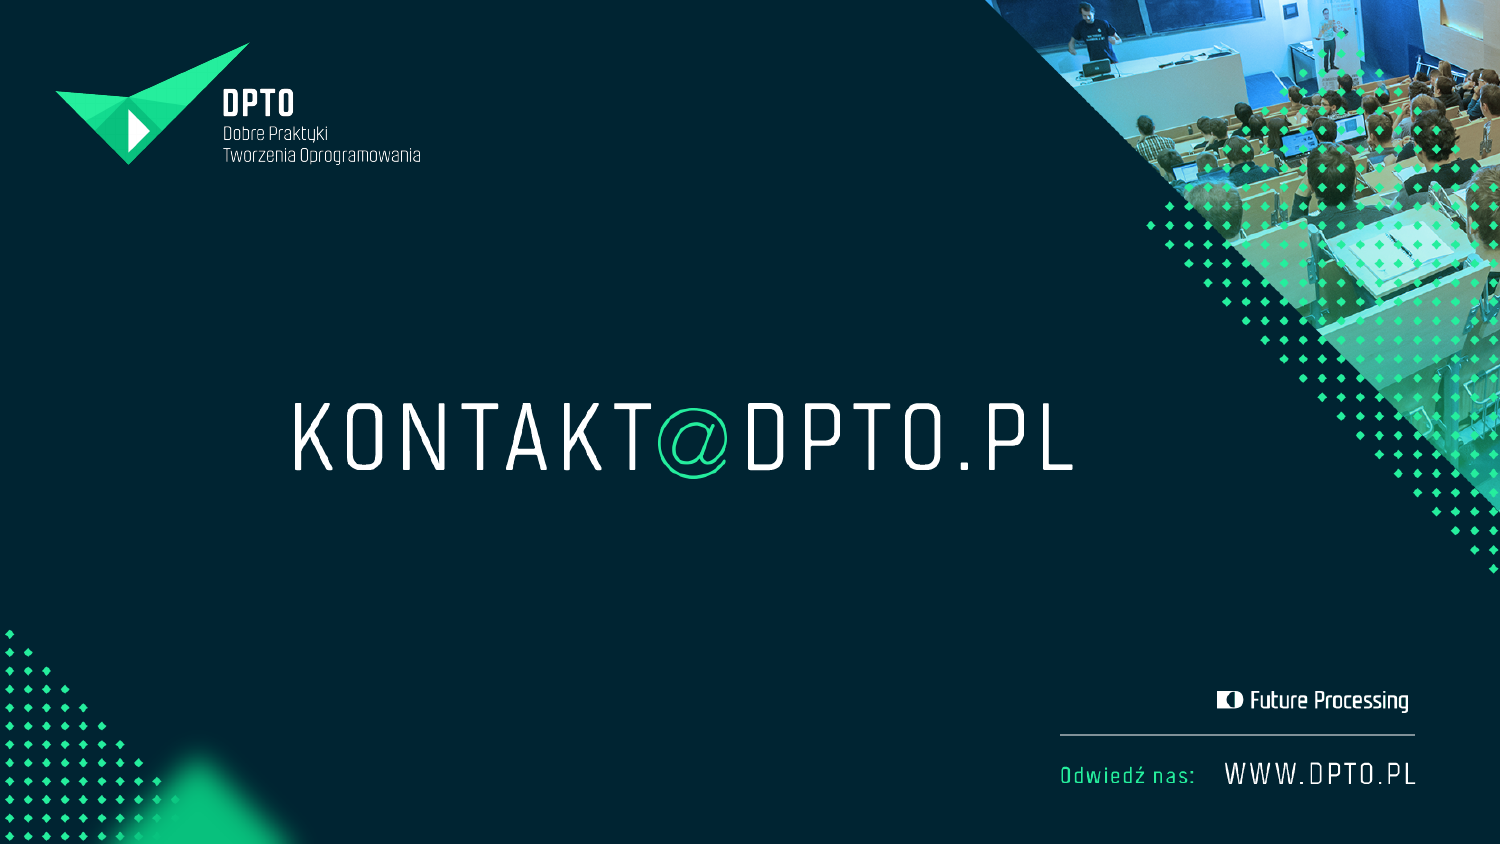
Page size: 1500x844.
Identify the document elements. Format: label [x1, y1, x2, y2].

picture [1414, 451, 1421, 458]
picture [1319, 394, 1326, 401]
picture [615, 404, 651, 469]
picture [1395, 451, 1402, 458]
picture [1395, 470, 1401, 477]
picture [80, 796, 87, 803]
picture [25, 797, 32, 803]
picture [660, 419, 669, 436]
picture [1223, 299, 1230, 305]
picture [1472, 508, 1478, 515]
picture [243, 89, 257, 116]
picture [1233, 763, 1237, 773]
picture [1333, 696, 1340, 707]
picture [462, 404, 498, 469]
picture [1452, 527, 1459, 534]
picture [43, 778, 50, 785]
picture [6, 649, 13, 655]
picture [1389, 696, 1407, 712]
picture [1167, 222, 1173, 229]
picture [1326, 696, 1332, 708]
picture [62, 797, 69, 803]
picture [990, 404, 1023, 469]
picture [1299, 696, 1307, 706]
picture [1316, 692, 1324, 708]
picture [43, 741, 50, 748]
picture [1166, 203, 1173, 210]
picture [6, 796, 13, 803]
picture [1300, 337, 1307, 343]
picture [6, 631, 13, 638]
picture [1155, 772, 1160, 782]
picture [1490, 565, 1497, 572]
picture [296, 404, 332, 470]
picture [261, 89, 275, 116]
picture [43, 796, 50, 803]
picture [348, 404, 382, 469]
picture [1395, 432, 1401, 439]
picture [80, 778, 87, 785]
picture [1044, 404, 1072, 469]
picture [1376, 413, 1383, 420]
picture [1283, 696, 1288, 708]
picture [906, 404, 940, 469]
picture [1338, 375, 1344, 382]
picture [1433, 489, 1440, 496]
picture [224, 89, 237, 116]
picture [1185, 242, 1193, 247]
picture [1433, 508, 1440, 515]
picture [1235, 692, 1243, 708]
picture [1166, 241, 1173, 248]
picture [659, 437, 725, 478]
picture [565, 404, 601, 470]
picture [1185, 222, 1192, 229]
picture [1415, 470, 1421, 477]
picture [404, 404, 444, 469]
picture [1263, 696, 1269, 708]
picture [90, 743, 306, 844]
picture [1357, 413, 1364, 419]
picture [43, 815, 50, 822]
picture [1218, 692, 1230, 708]
picture [1345, 696, 1351, 708]
picture [1452, 508, 1459, 515]
picture [1185, 261, 1193, 266]
picture [670, 409, 726, 444]
picture [1292, 696, 1296, 708]
picture [1252, 692, 1258, 708]
picture [1357, 432, 1363, 439]
picture [1345, 763, 1355, 783]
picture [58, 45, 246, 164]
picture [279, 89, 293, 116]
picture [749, 404, 783, 470]
picture [806, 404, 839, 469]
picture [673, 423, 725, 464]
picture [6, 778, 13, 785]
picture [43, 833, 50, 840]
picture [6, 742, 13, 748]
picture [987, 0, 1500, 515]
picture [1148, 222, 1154, 229]
picture [1353, 696, 1361, 707]
picture [1223, 260, 1230, 267]
picture [1272, 692, 1277, 707]
picture [1376, 451, 1383, 458]
picture [854, 404, 890, 469]
picture [507, 404, 546, 469]
picture [1472, 527, 1478, 534]
picture [1205, 260, 1212, 266]
picture [1329, 763, 1336, 783]
picture [1452, 490, 1459, 496]
